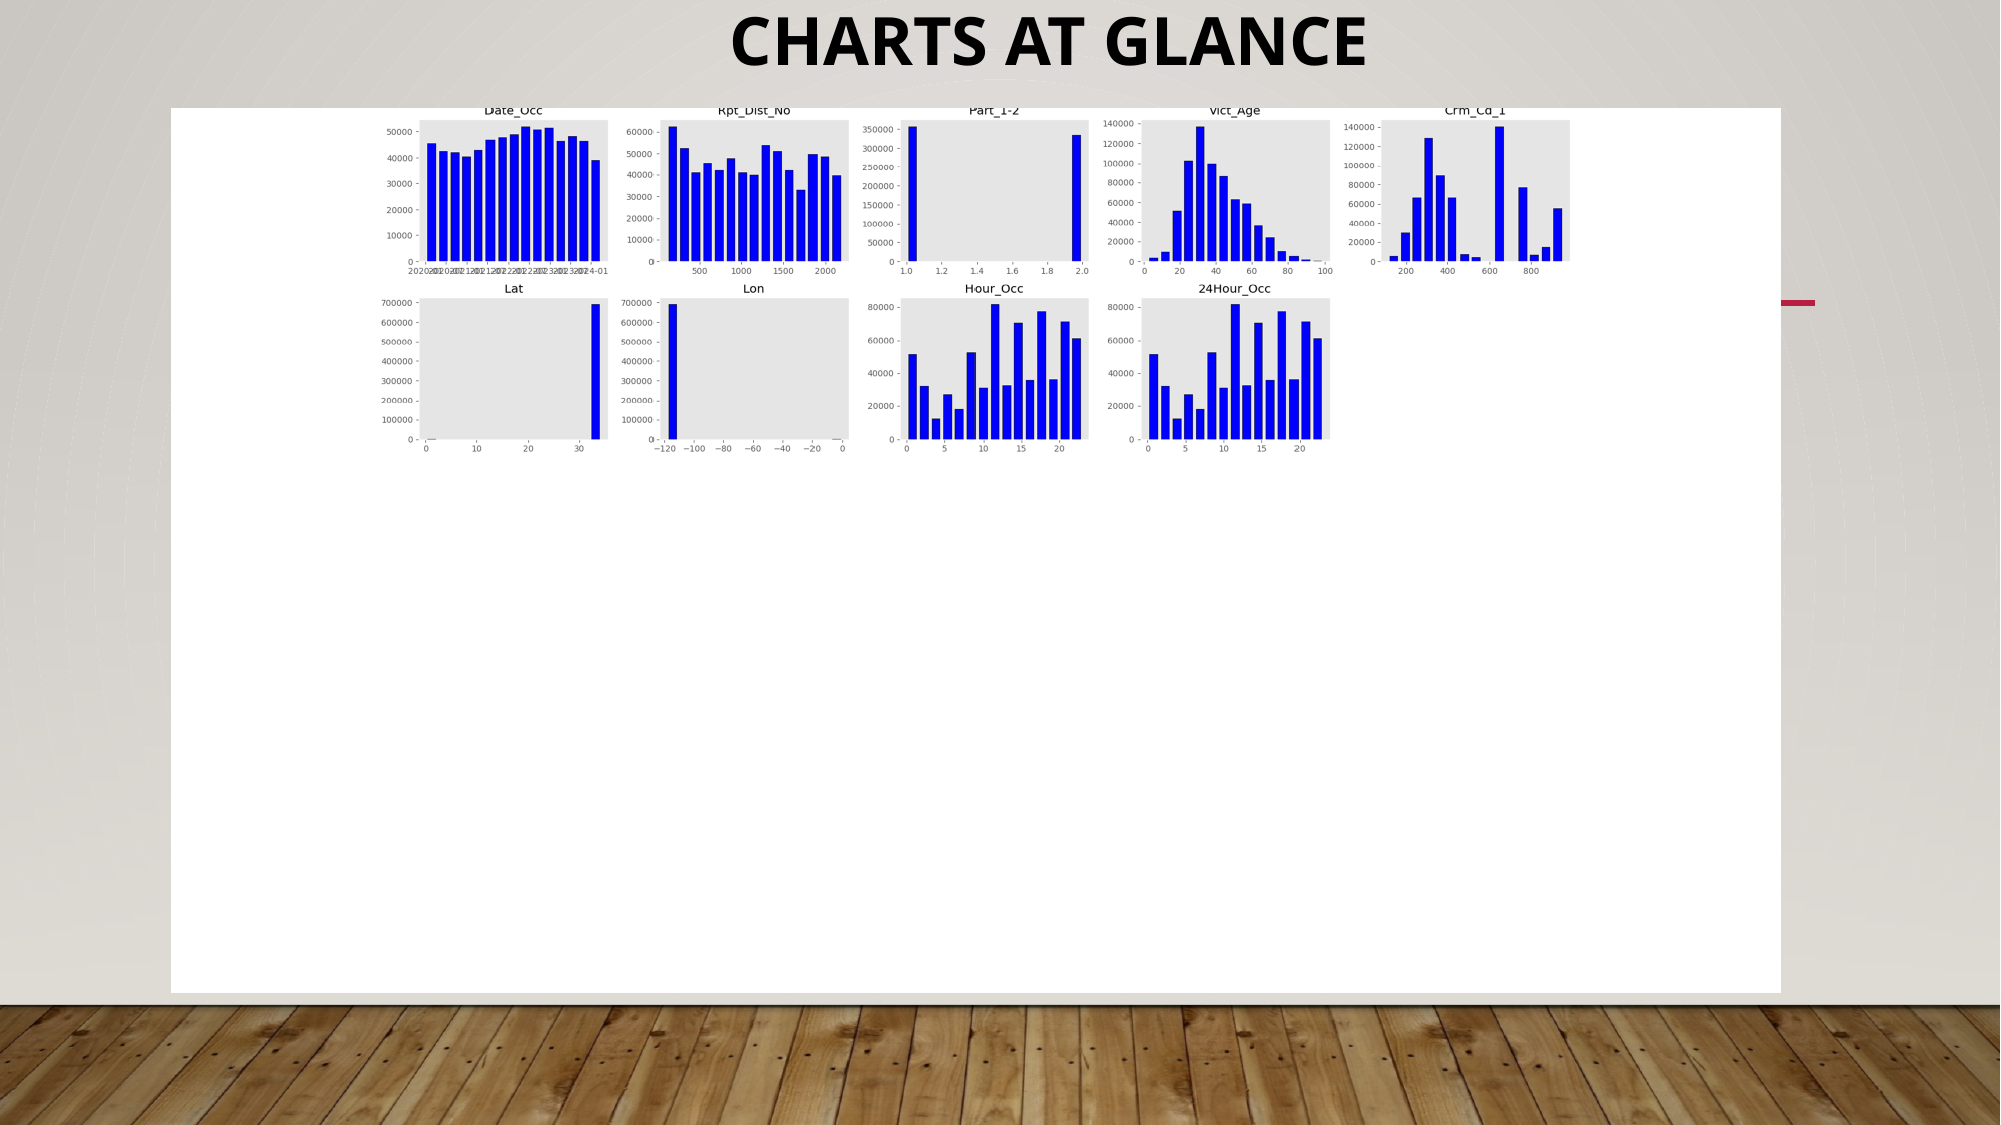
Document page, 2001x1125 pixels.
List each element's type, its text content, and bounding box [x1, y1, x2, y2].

picture [0, 1005, 2000, 1125]
title Charts at Glance [262, 0, 1838, 173]
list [171, 108, 1781, 993]
